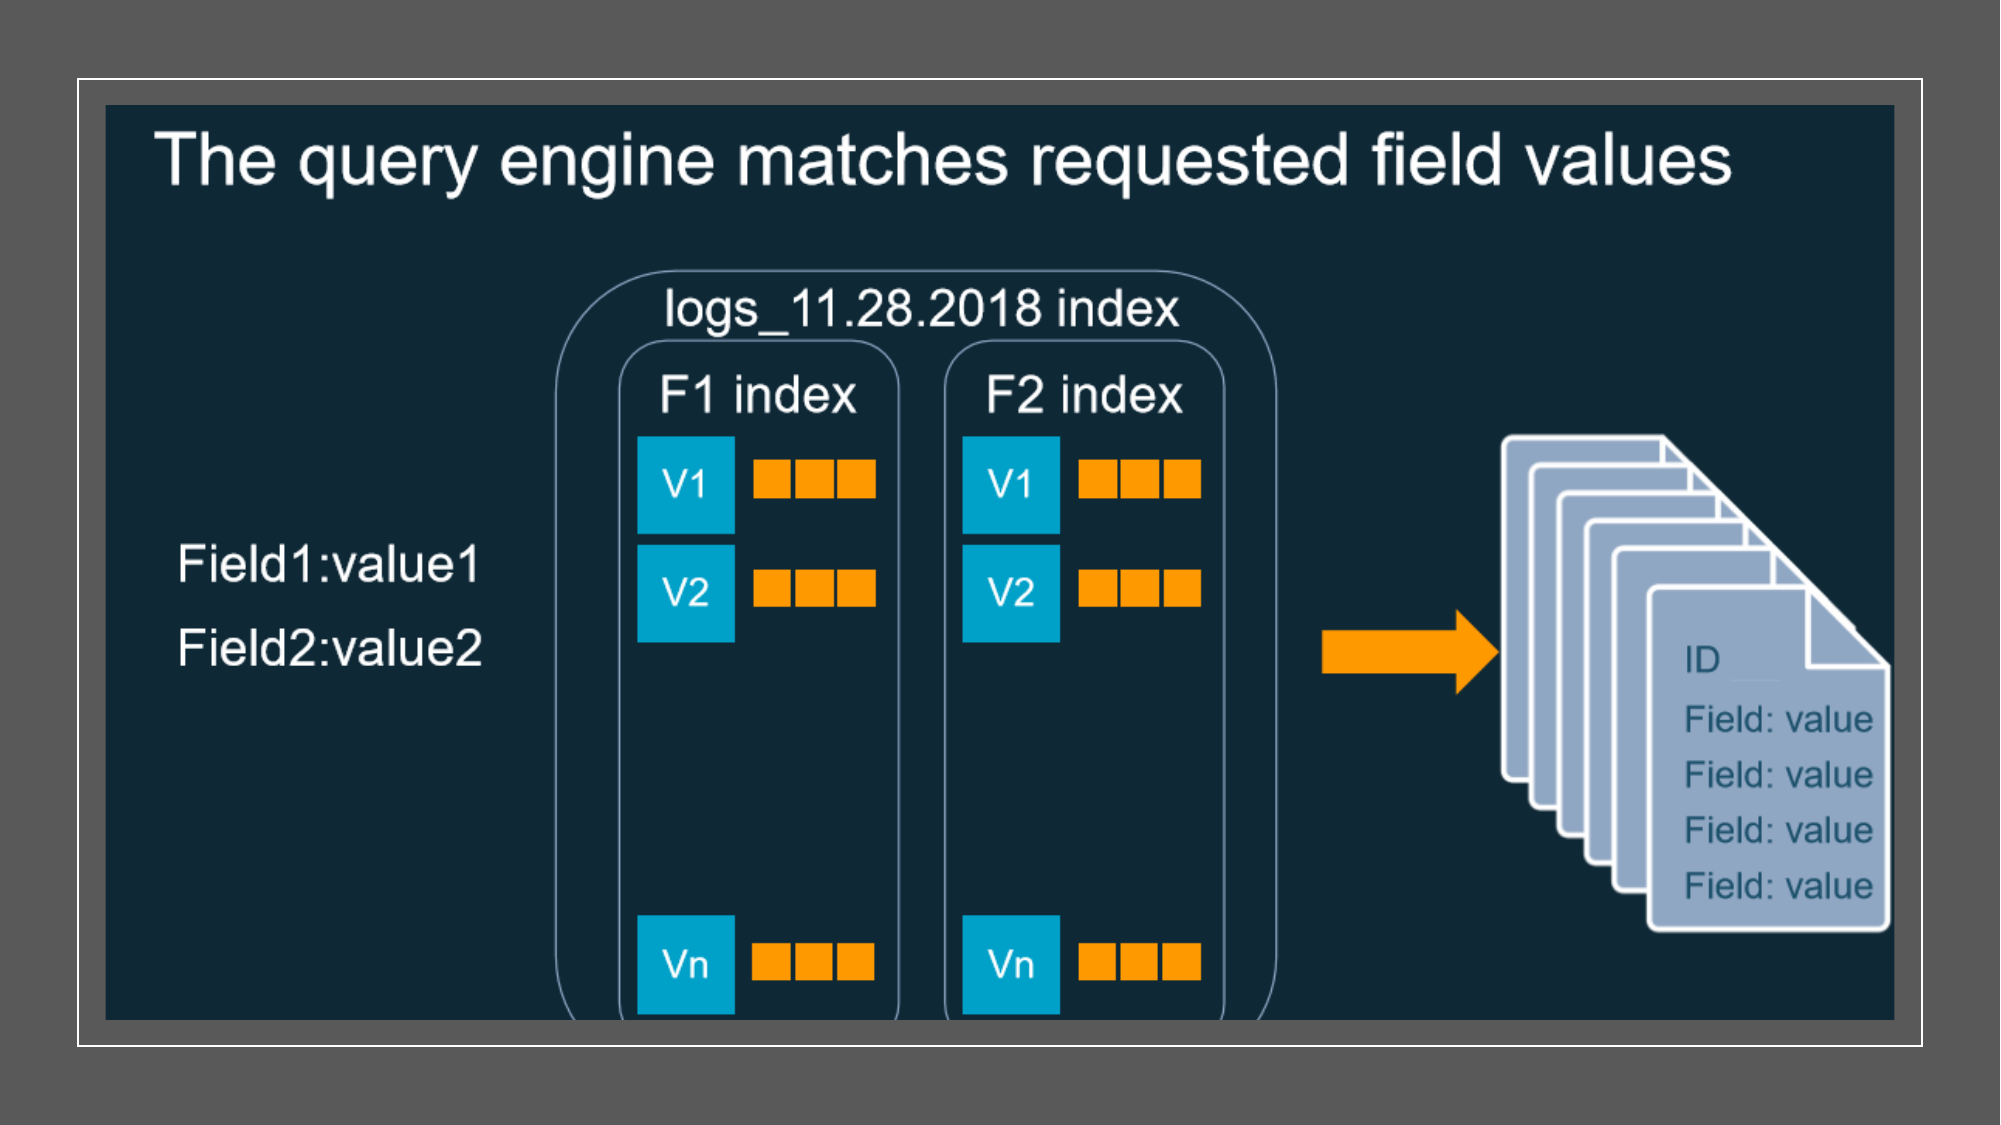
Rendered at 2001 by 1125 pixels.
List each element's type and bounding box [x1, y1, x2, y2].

picture [105, 105, 1895, 1020]
text_box [77, 78, 1923, 1047]
text_box [0, 0, 2000, 1125]
